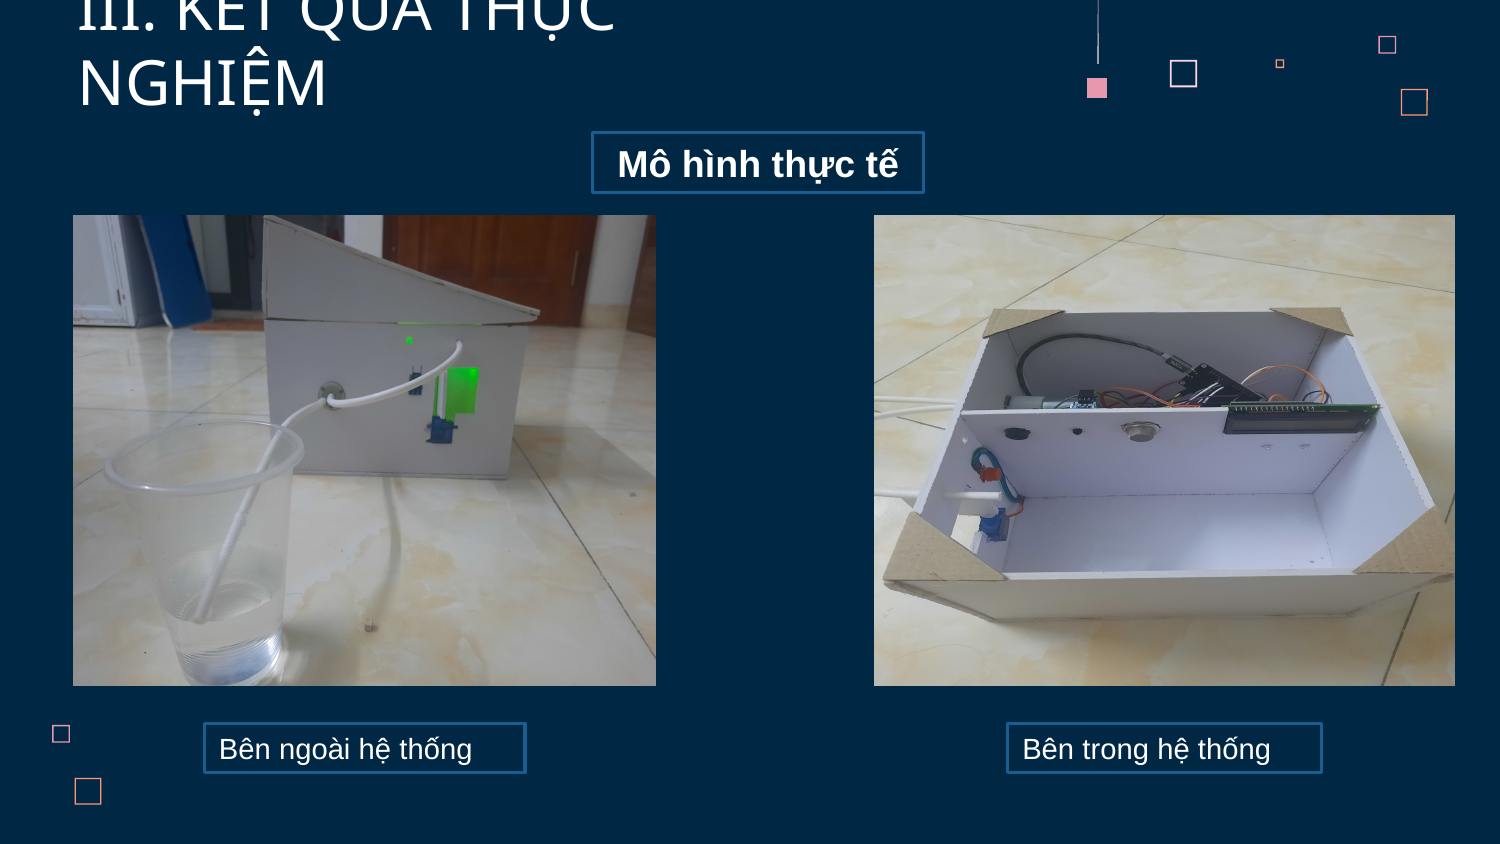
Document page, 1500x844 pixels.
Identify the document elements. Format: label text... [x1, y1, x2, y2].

picture [73, 214, 656, 687]
text_box Mô hình thực tế [592, 132, 924, 193]
text_box Bên trong hệ thống [1007, 723, 1322, 773]
text_box Bên ngoài hệ thống [204, 723, 526, 773]
title III. KẾT QUẢ THỰC NGHIỆM [62, 37, 778, 133]
picture [874, 214, 1455, 687]
